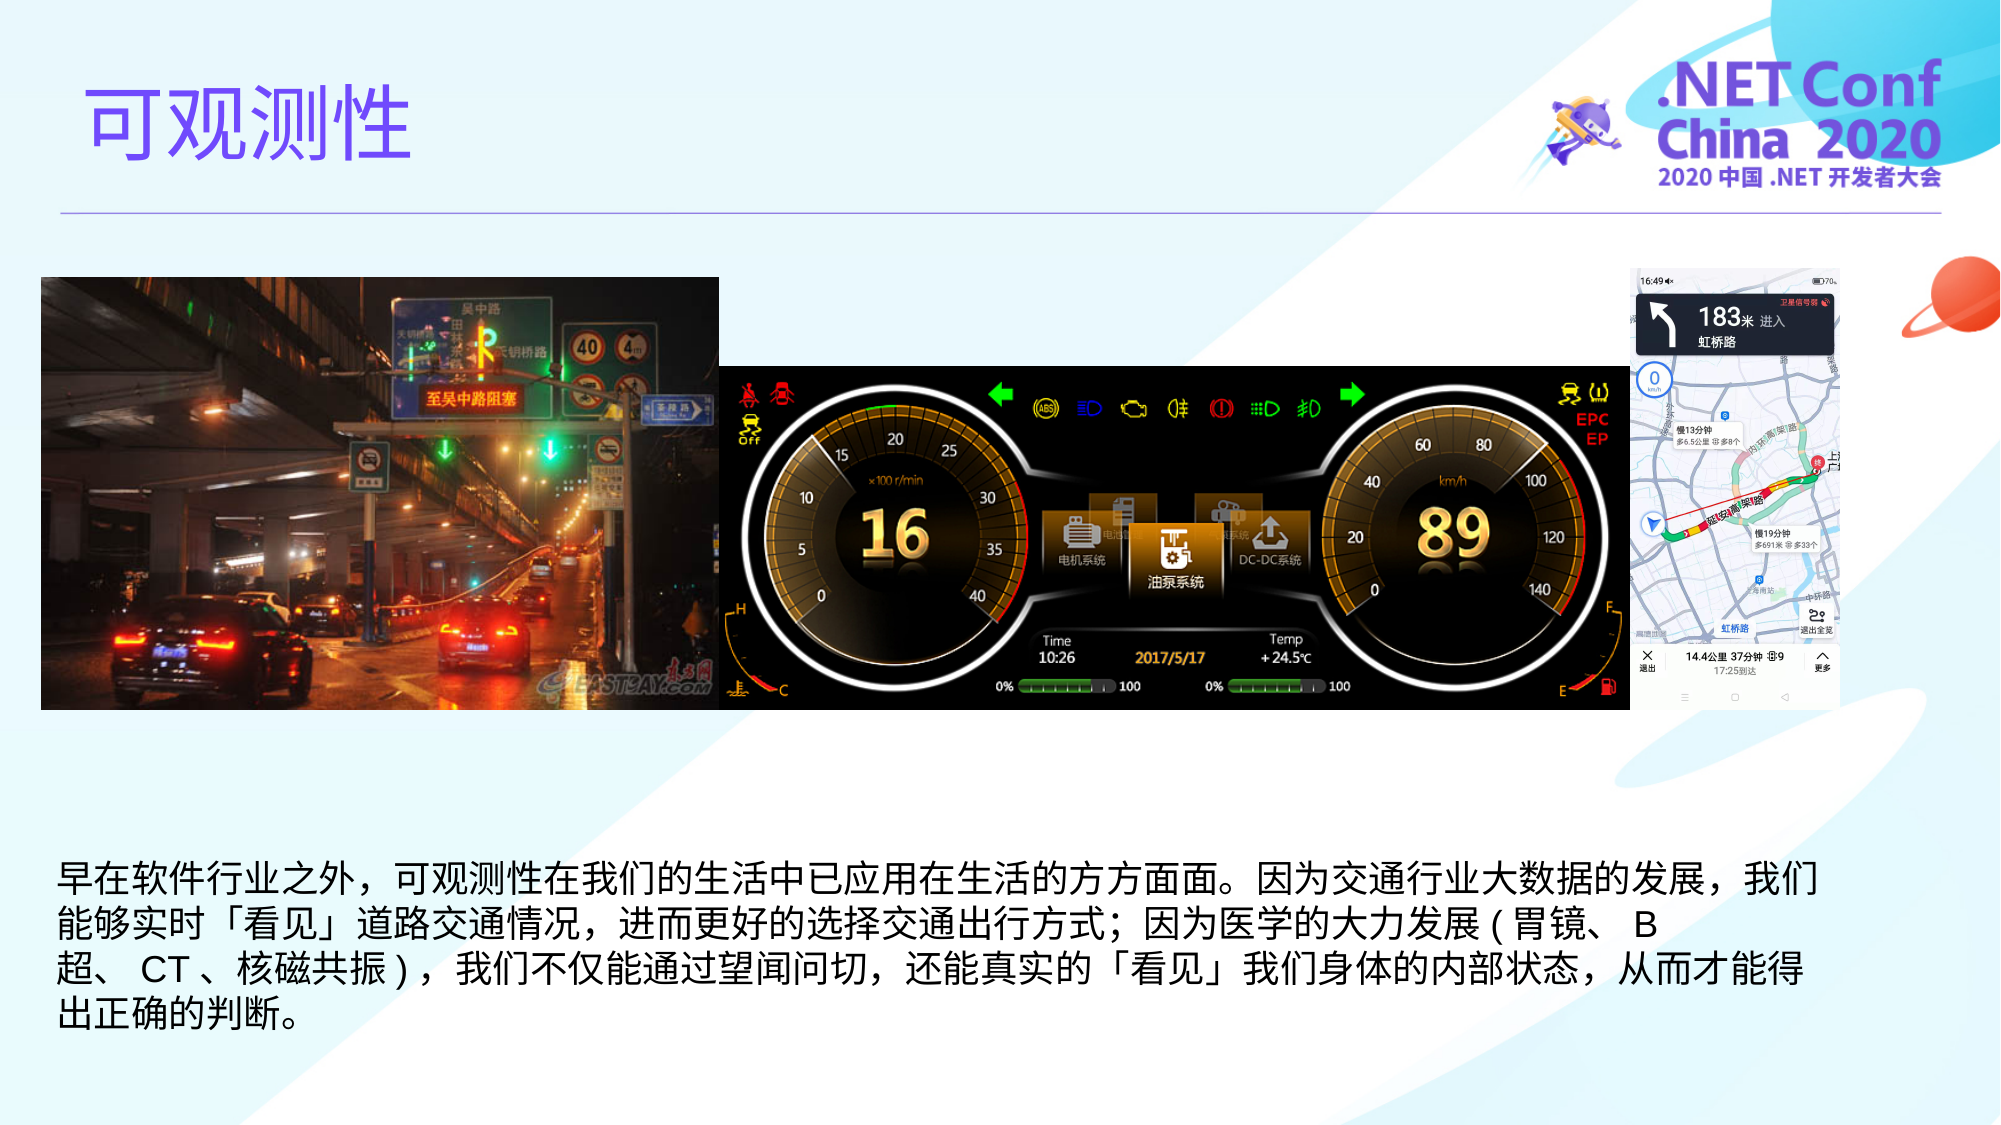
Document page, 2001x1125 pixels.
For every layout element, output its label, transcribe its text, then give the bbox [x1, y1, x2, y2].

picture [0, 0, 2001, 1125]
text_box 可观测性 [67, 63, 694, 179]
text_box 早在软件行业之外，可观测性在我们的生活中已应用在生活的方方面面。因为交通行业大数据的发展，我们能够实时「看见」道路交通情况，进而更好的选择交通出行方式；因为医学的大力发展(胃镜、B超、CT、核磁共振)，我们不仅能通过望闻问切，还能真实的「看见」我们身体的内部状态，从而才能得出正确的判断。 [41, 847, 1840, 1088]
